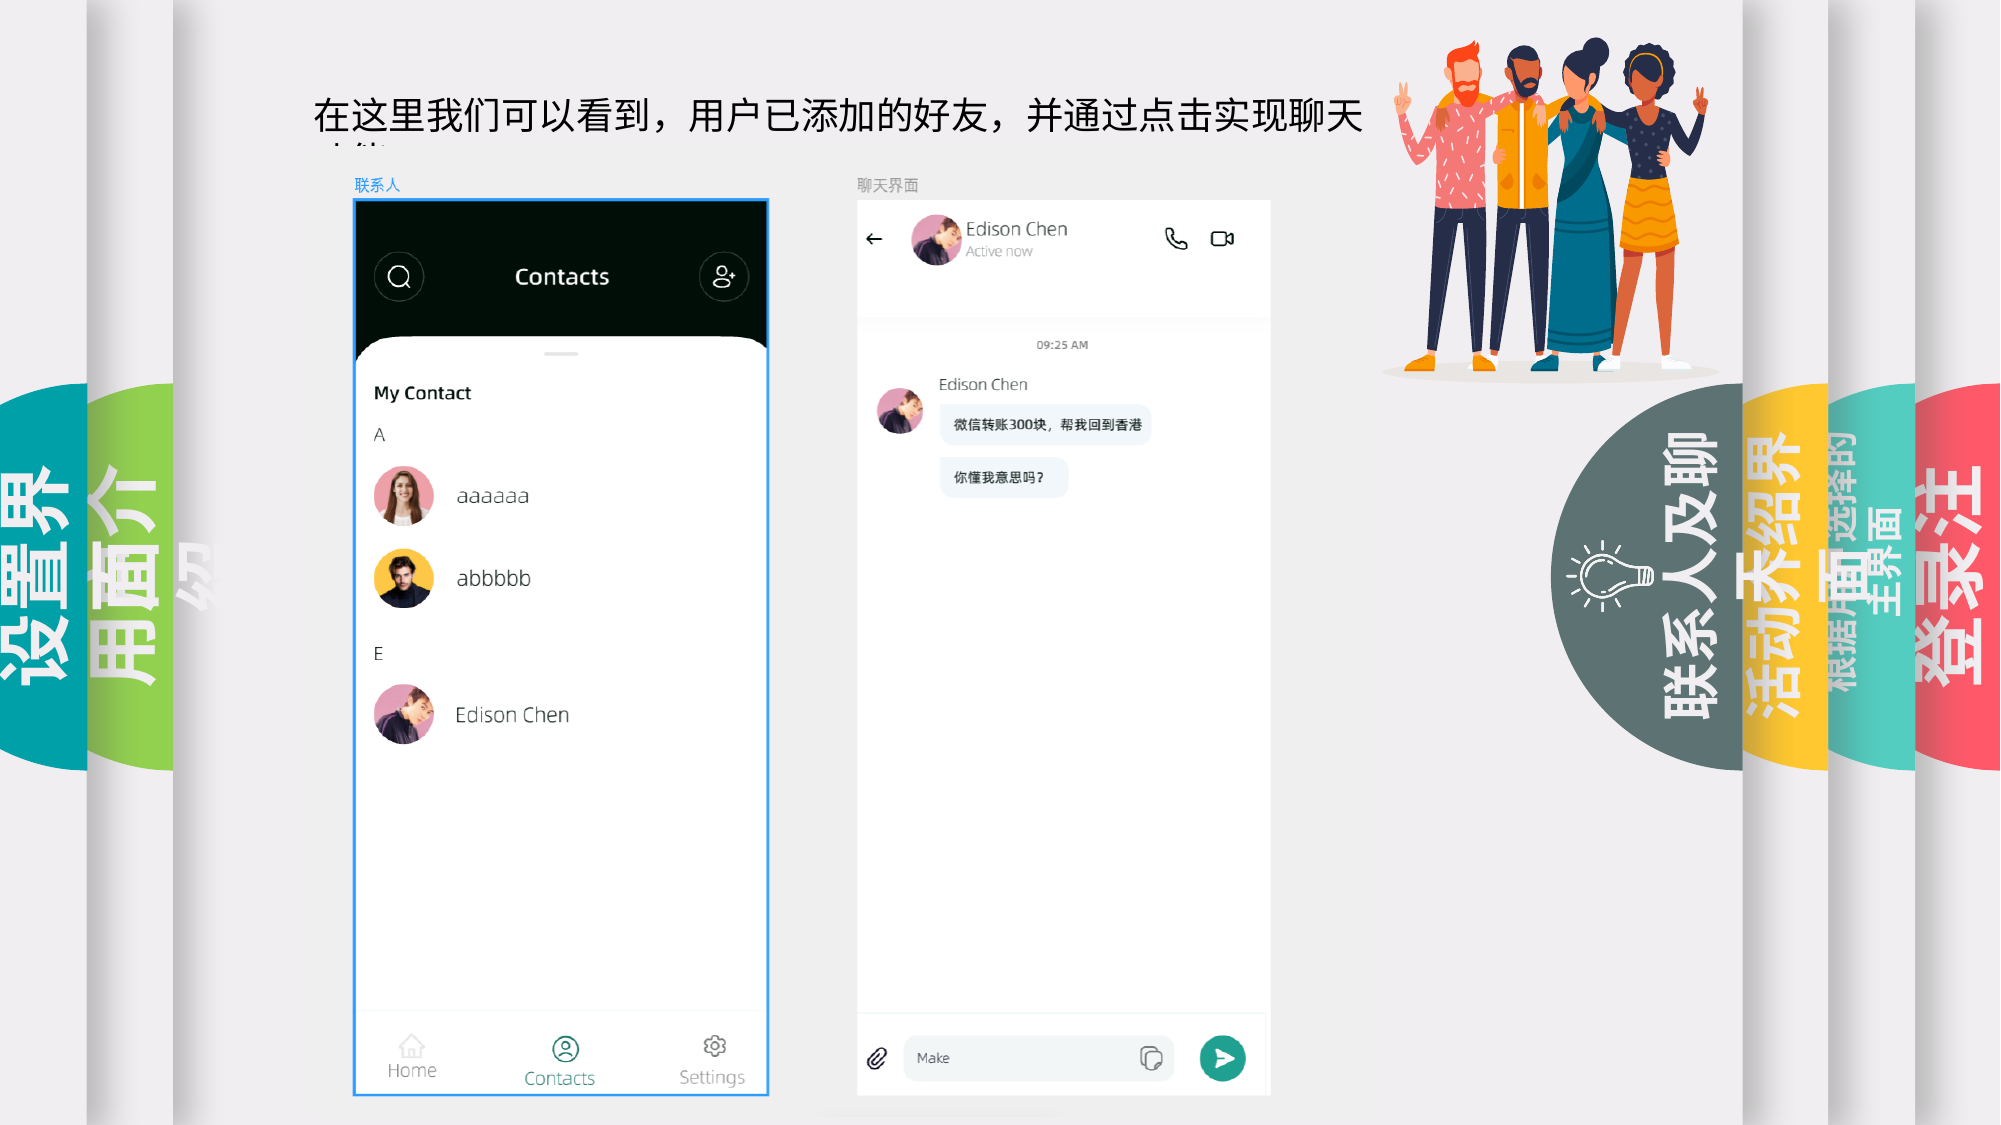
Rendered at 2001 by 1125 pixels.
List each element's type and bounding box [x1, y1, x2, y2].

text_box [173, 0, 1743, 1125]
picture [310, 146, 1376, 1117]
text_box [1382, 37, 1720, 384]
text_box [0, 0, 88, 1125]
text_box [88, 0, 173, 1125]
text_box [1916, 0, 2000, 1125]
text_box [1829, 0, 1916, 1125]
text_box [1743, 0, 1829, 1125]
